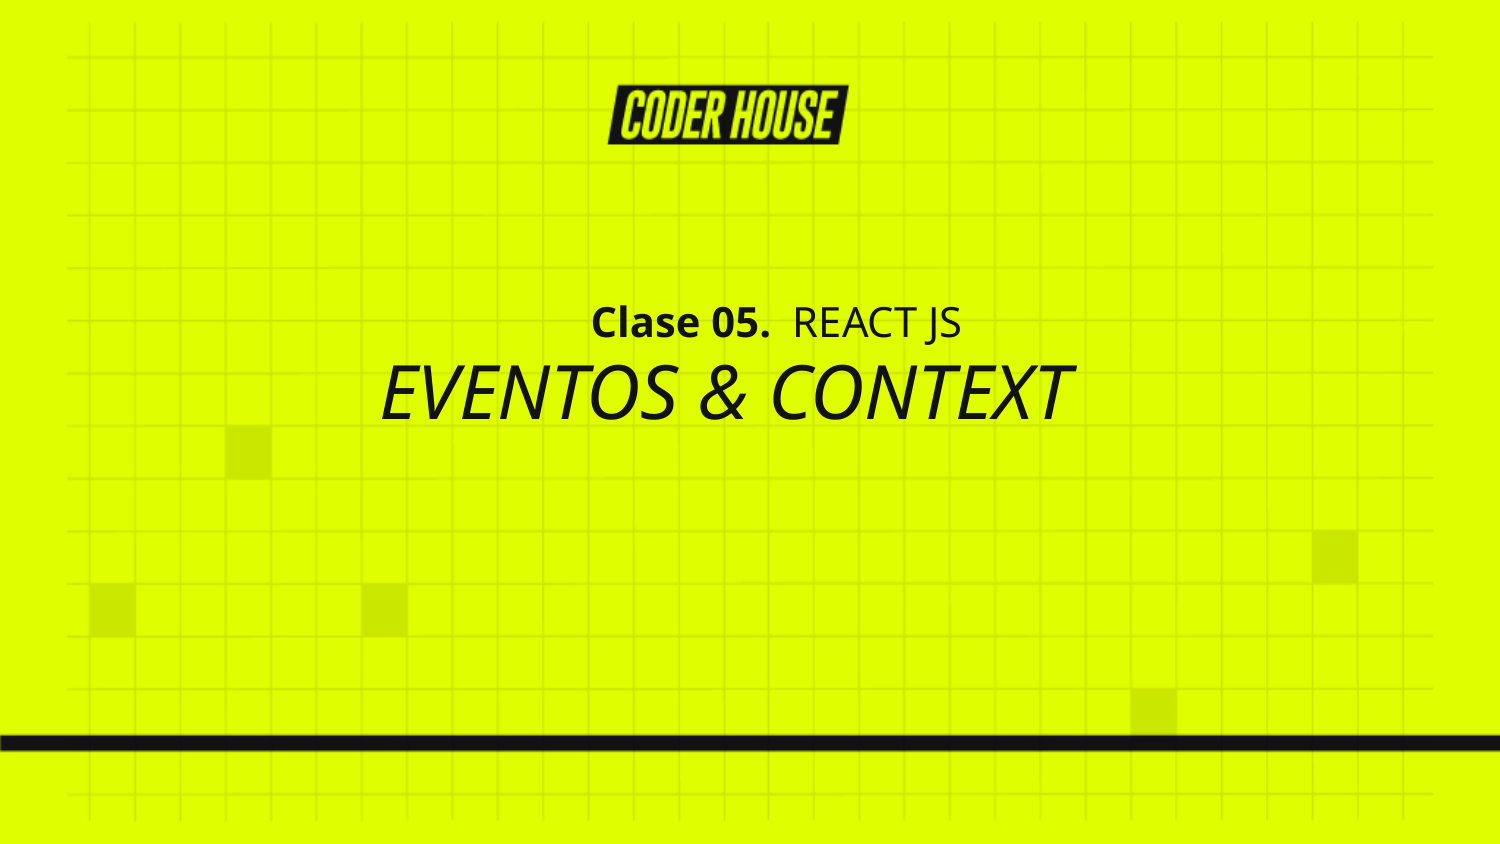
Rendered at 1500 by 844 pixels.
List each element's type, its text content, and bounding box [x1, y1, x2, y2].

text_box EVENTOS & CONTEXT [331, 348, 1158, 434]
text_box [115, 718, 400, 797]
picture [0, 0, 1500, 844]
text_box Clase 05. REACT JS [267, 269, 1233, 348]
